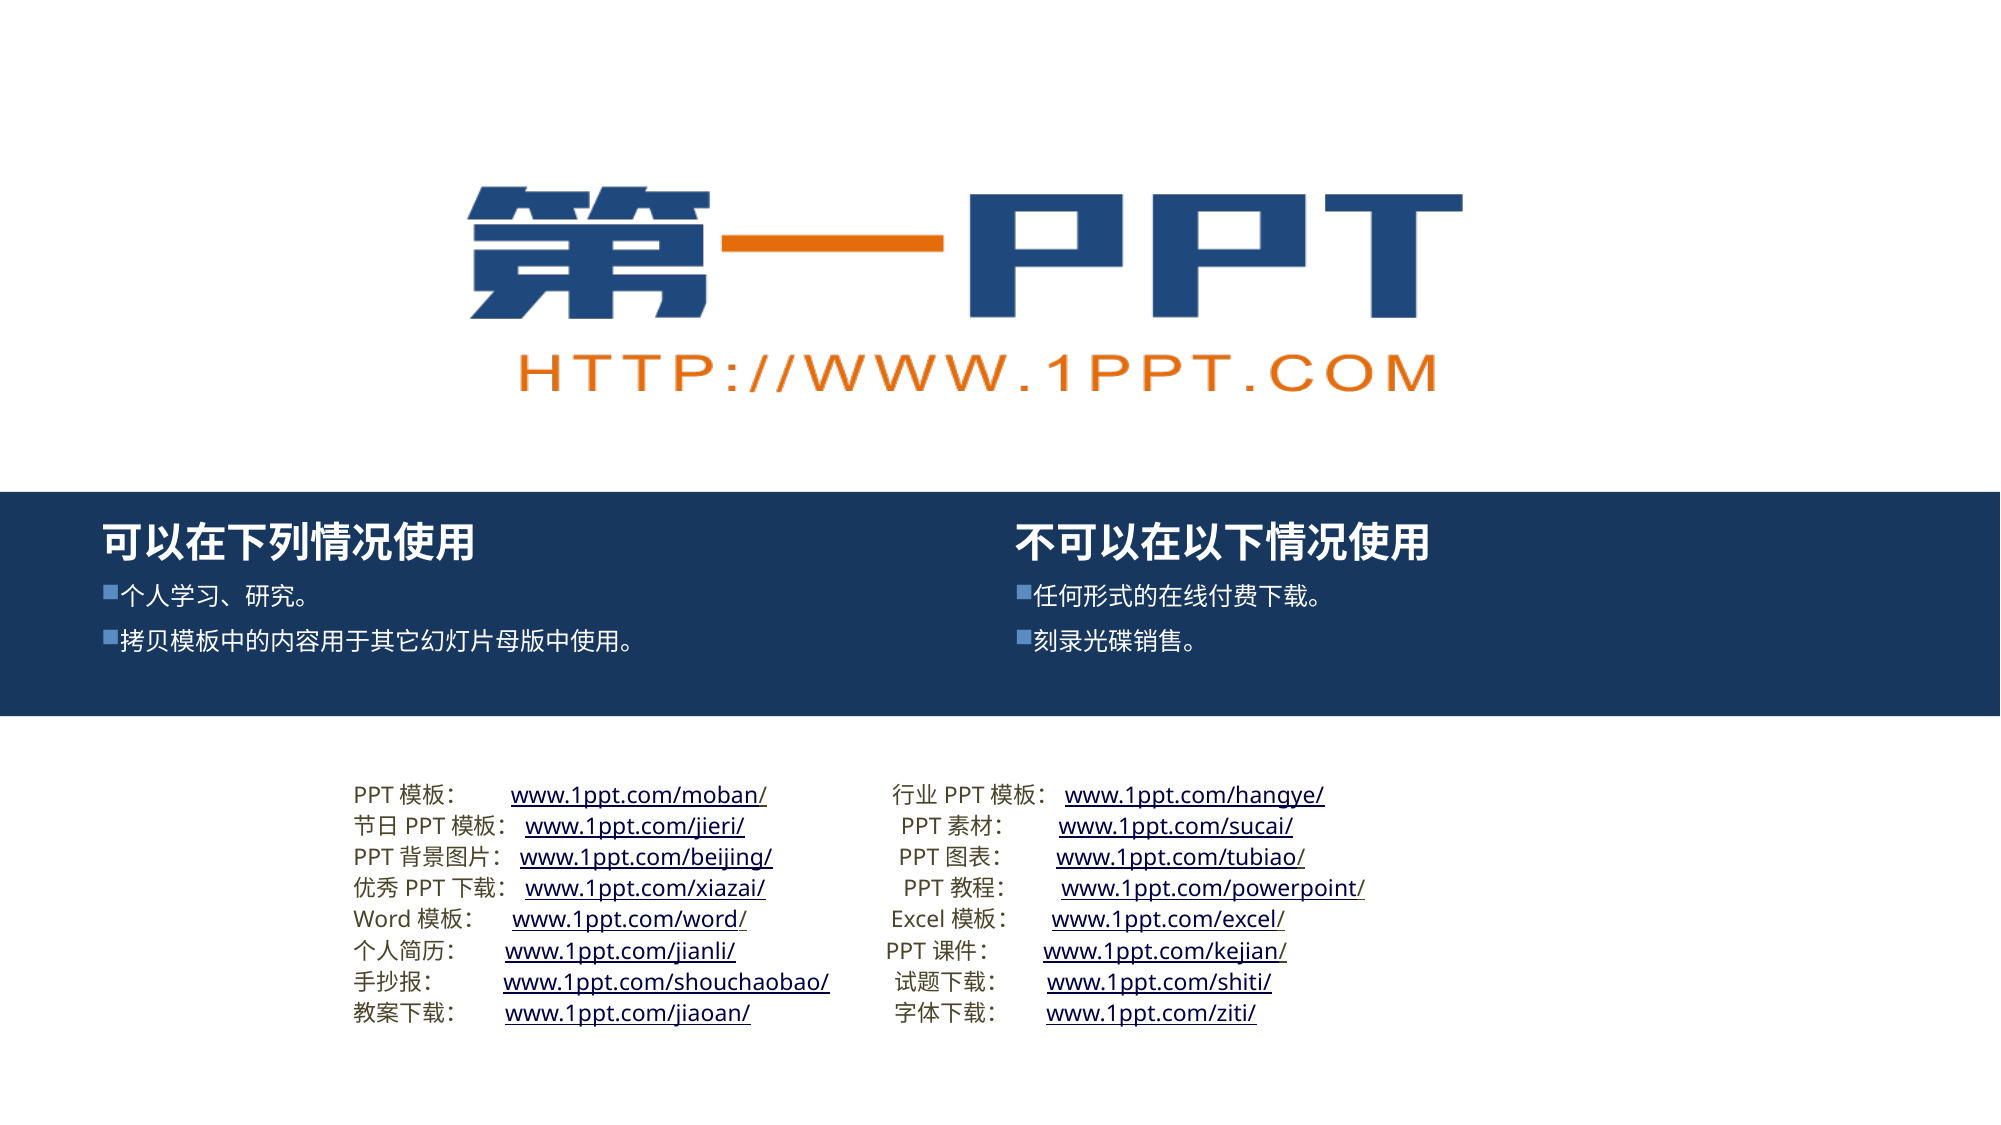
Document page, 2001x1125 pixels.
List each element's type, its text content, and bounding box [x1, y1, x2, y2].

text_box PPT模板： www.1ppt.com/moban/ 行业PPT模板：www.1ppt.com/hangye/ 节日PPT模板：www.1ppt.com/jieri/ PPT素材： www.1ppt.com/sucai/ PPT背景图片：www.1ppt.com/beijing/ PPT图表： www.1ppt.com/tubiao/ 优秀PPT下载：www.1ppt.com/xiazai/ PPT教程： www.1ppt.com/powerpoint/ Word模板： www.1ppt.com/word/ Excel模板： www.1ppt.com/excel/ 个人简历： www.1ppt.com/jianli/ PPT课件： www.1ppt.com/kejian/ 手抄报： www.1ppt.com/shouchaobao/ 试题下载： www.1ppt.com/shiti/ 教案下载： www.1ppt.com/jiaoan/ 字体下载： www.1ppt.com/ziti/ [336, 726, 1821, 1084]
text_box [0, 491, 2000, 717]
text_box 可以在下列情况使用 个人学习、研究。 拷贝模板中的内容用于其它幻灯片母版中使用。 [86, 508, 985, 705]
text_box 不可以在以下情况使用 任何形式的在线付费下载。 刻录光碟销售。 [999, 508, 1898, 705]
picture [319, 58, 1615, 445]
